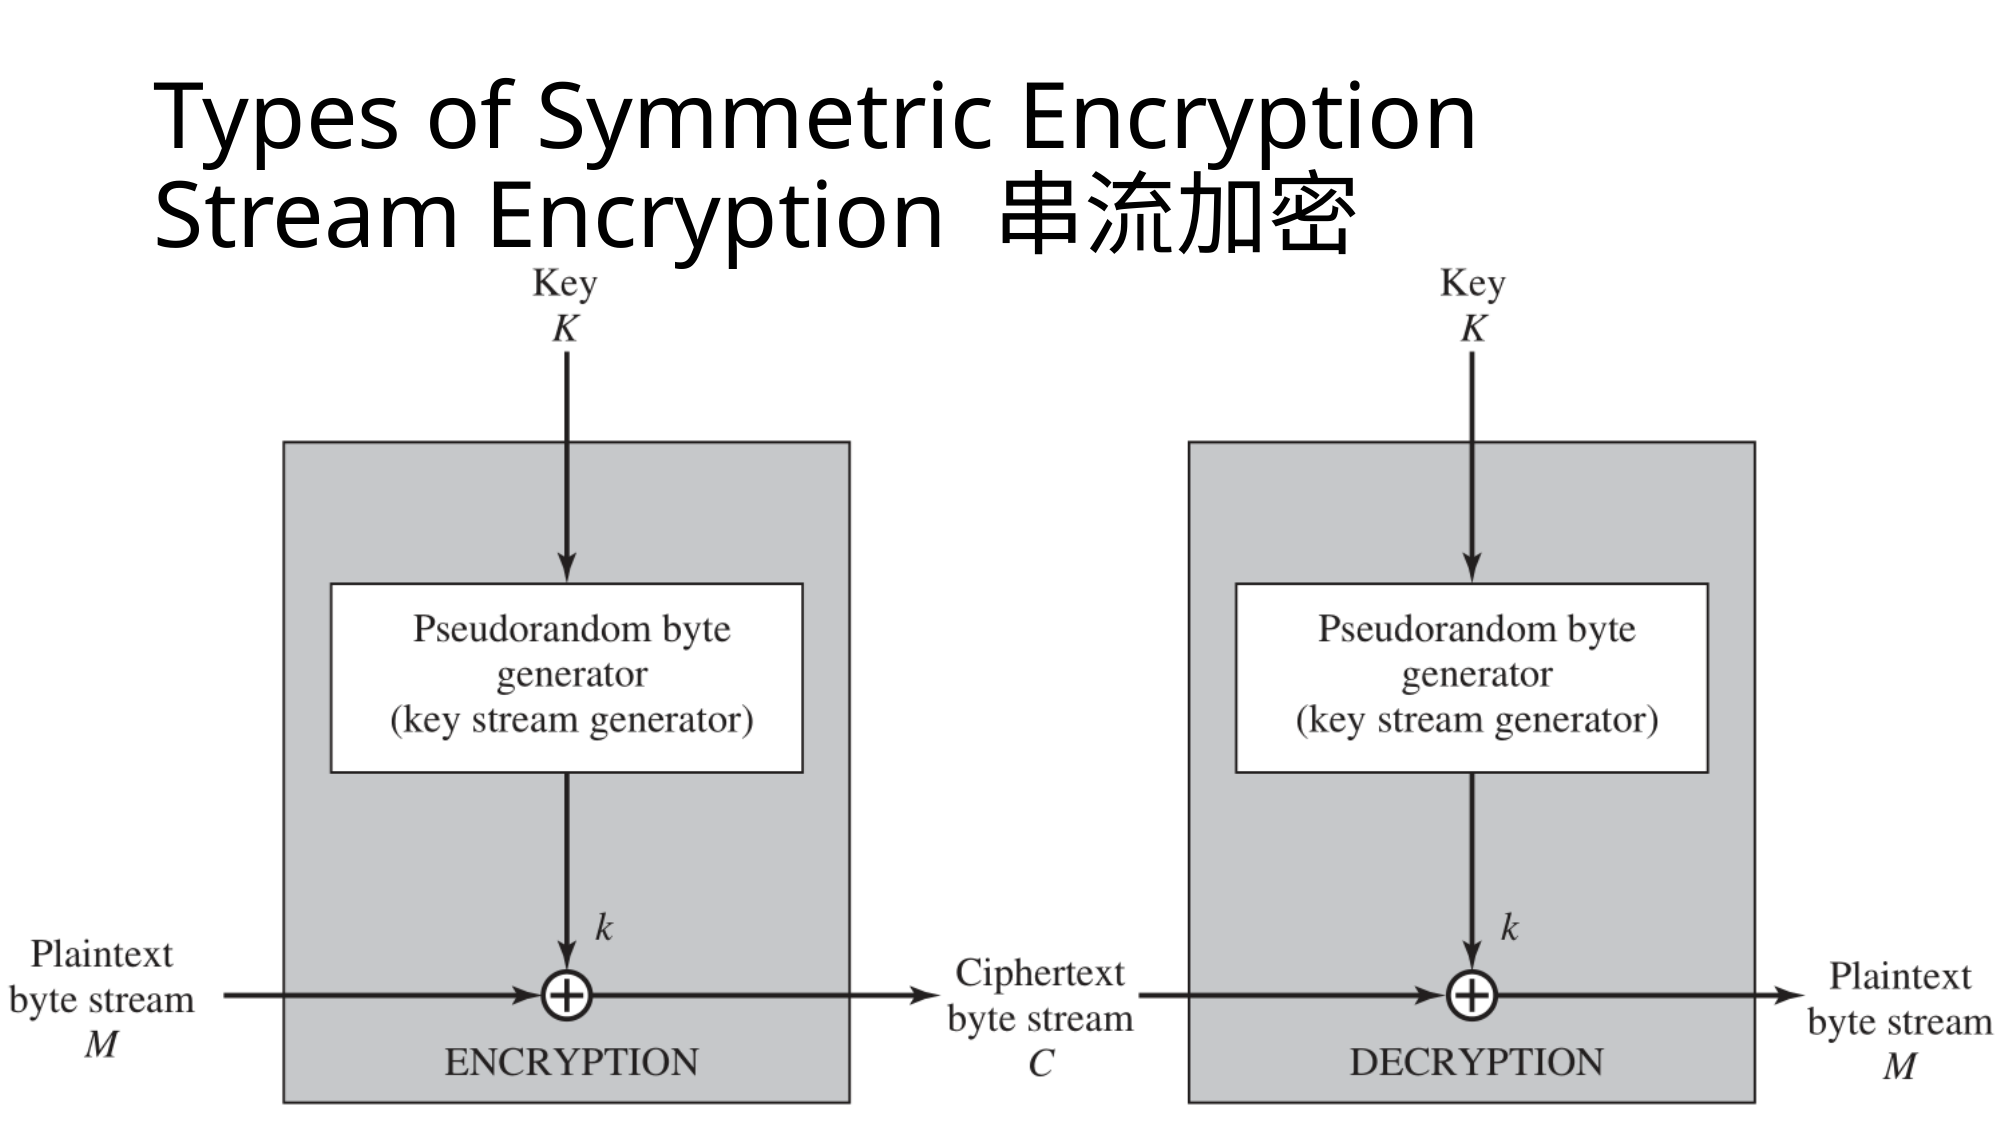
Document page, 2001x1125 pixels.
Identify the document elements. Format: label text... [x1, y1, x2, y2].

title Types of Symmetric Encryption Stream Encryption 串流加密 [138, 60, 1864, 260]
picture [0, 260, 2000, 1118]
